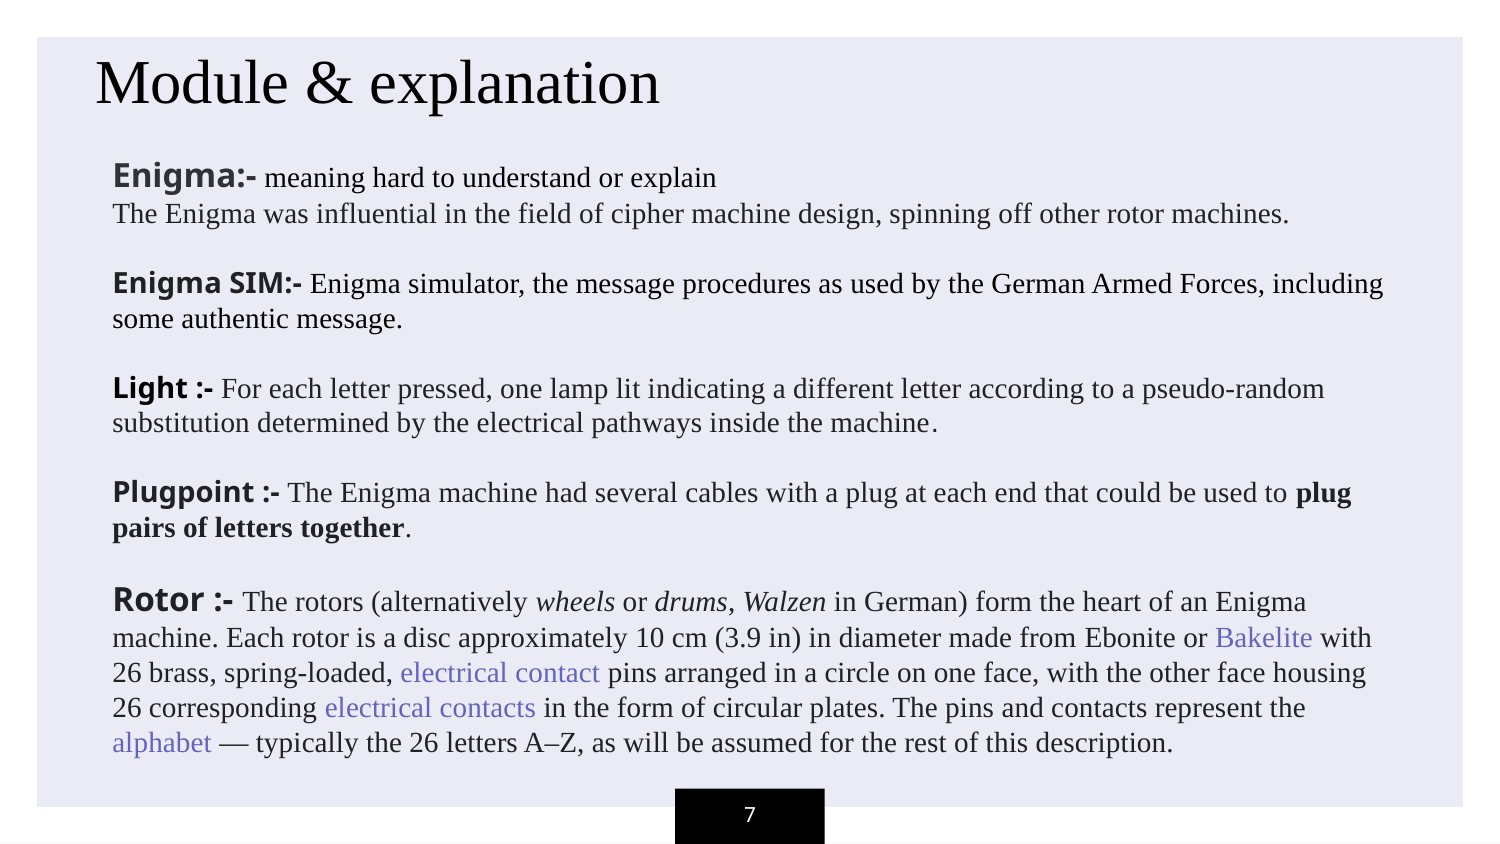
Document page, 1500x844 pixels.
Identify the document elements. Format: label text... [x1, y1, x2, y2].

text_box Enigma:- meaning hard to understand or explain The Enigma was influential in the field of cipher machine design, spinning off other rotor machines. Enigma SIM:- Enigma simulator, the message procedures as used by the German Armed Forces, including some authentic message. Light :- For each letter pressed, one lamp lit indicating a different letter according to a pseudo-random substitution determined by the electrical pathways inside the machine. Plugpoint :- The Enigma machine had several cables with a plug at each end that could be used to plug pairs of letters together. Rotor :- The rotors (alternatively wheels or drums, Walzen in German) form the heart of an Enigma machine. Each rotor is a disc approximately 10 cm (3.9 in) in diameter made from Ebonite or Bakelite with 26 brass, spring-loaded, electrical contact pins arranged in a circle on one face, with the other face housing 26 corresponding electrical contacts in the form of circular plates. The pins and contacts represent the alphabet — typically the 26 letters A–Z, as will be assumed for the rest of this description. [97, 146, 1417, 766]
title Module & explanation [80, 36, 834, 132]
slide_number 7 [675, 788, 825, 844]
